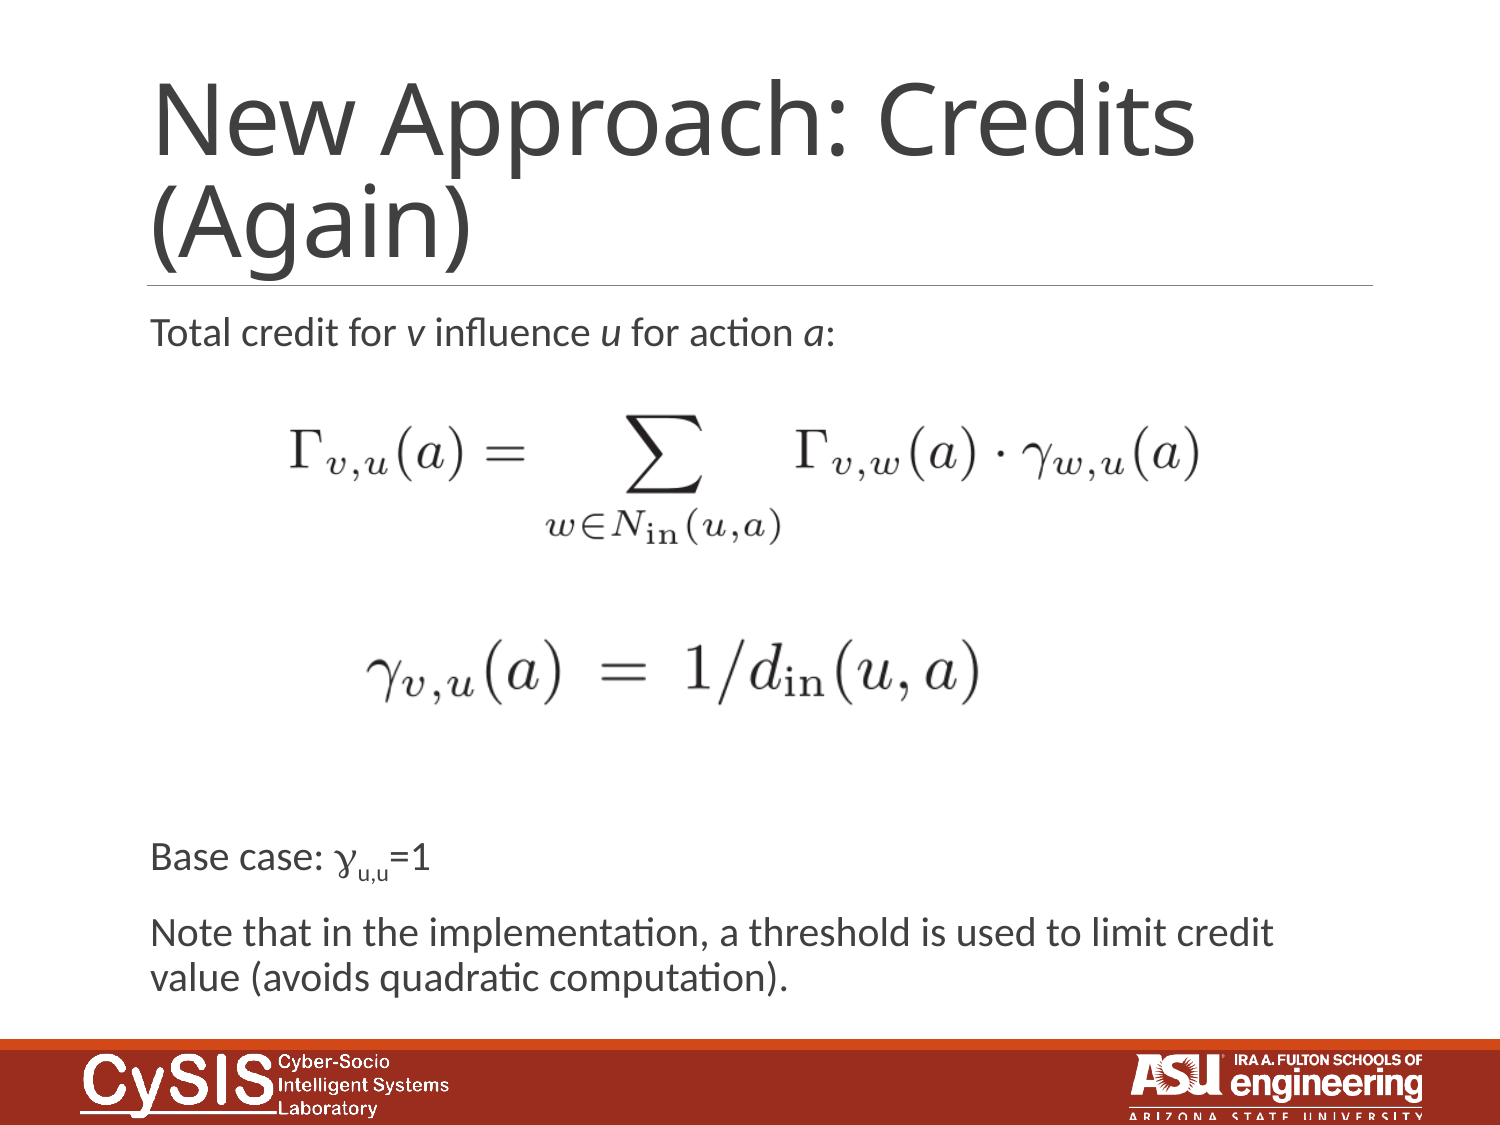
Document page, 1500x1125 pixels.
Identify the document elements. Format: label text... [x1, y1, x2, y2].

list Total credit for v influence u for action a: Base case: gu,u=1 Note that in the implementation, a threshold is used to limit credit value (avoids quadratic computation). [135, 302, 1373, 1019]
picture [352, 633, 985, 710]
title New Approach: Credits (Again) [135, 47, 1373, 285]
picture [260, 381, 1240, 581]
picture [60, 1027, 464, 1125]
